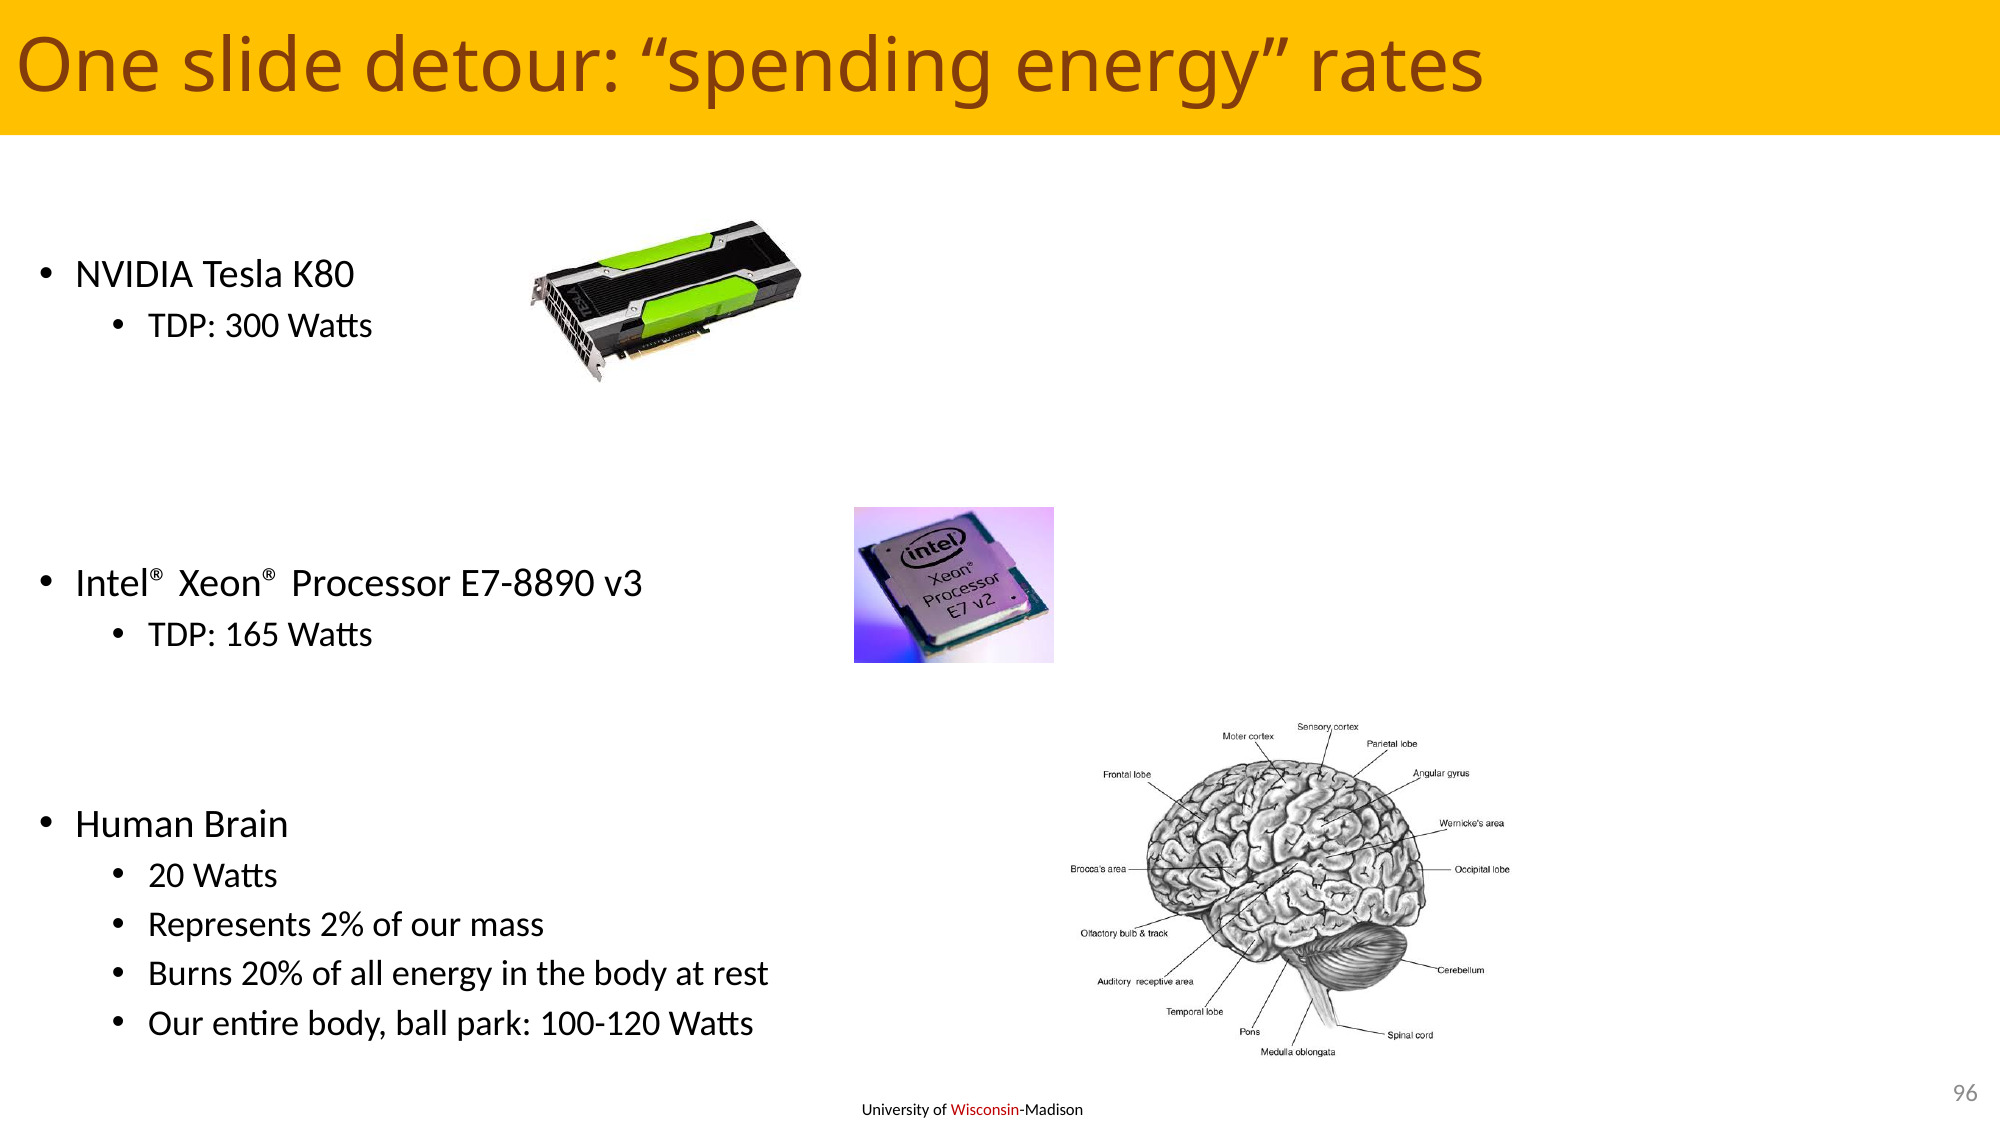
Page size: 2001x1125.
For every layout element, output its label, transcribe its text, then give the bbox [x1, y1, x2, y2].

picture [854, 507, 1054, 663]
picture [529, 219, 802, 383]
picture [1064, 716, 1535, 1073]
list NVIDIA Tesla K80 TDP: 300 Watts Intel® Xeon® Processor E7-8890 v3 TDP: 165 Watts Human Brain 20 Watts Represents 2% of our mass Burns 20% of all energy in the body at rest Our entire body, ball park: 100-120 Watts [24, 245, 1987, 1055]
slide_number 96 [1879, 1069, 1994, 1114]
title One slide detour: “spending energy” rates [0, 0, 2000, 136]
